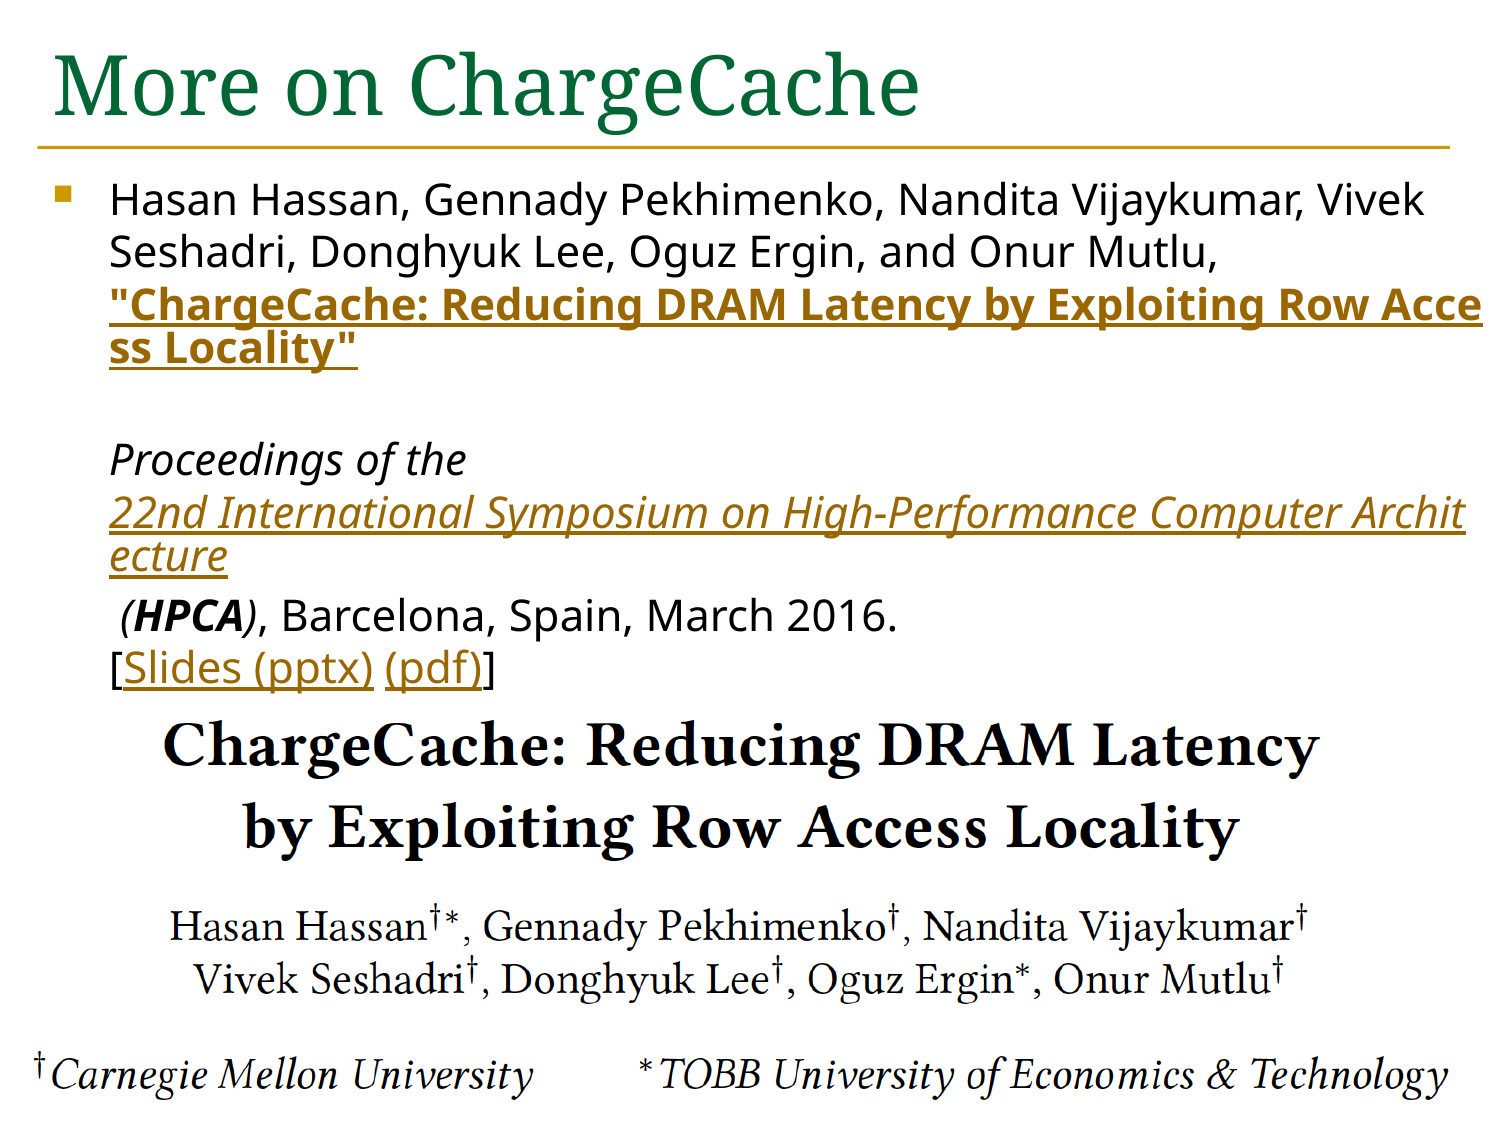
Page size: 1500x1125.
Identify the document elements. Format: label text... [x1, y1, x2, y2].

list Hasan Hassan, Gennady Pekhimenko, Nandita Vijaykumar, Vivek Seshadri, Donghyuk Lee, Oguz Ergin, and Onur Mutlu, "ChargeCache: Reducing DRAM Latency by Exploiting Row Access Locality" Proceedings of the 22nd International Symposium on High-Performance Computer Architecture (HPCA), Barcelona, Spain, March 2016. [Slides (pptx) (pdf)] [Source Code] [37, 163, 1500, 707]
picture [0, 707, 1500, 1122]
title More on ChargeCache [37, 24, 1450, 163]
